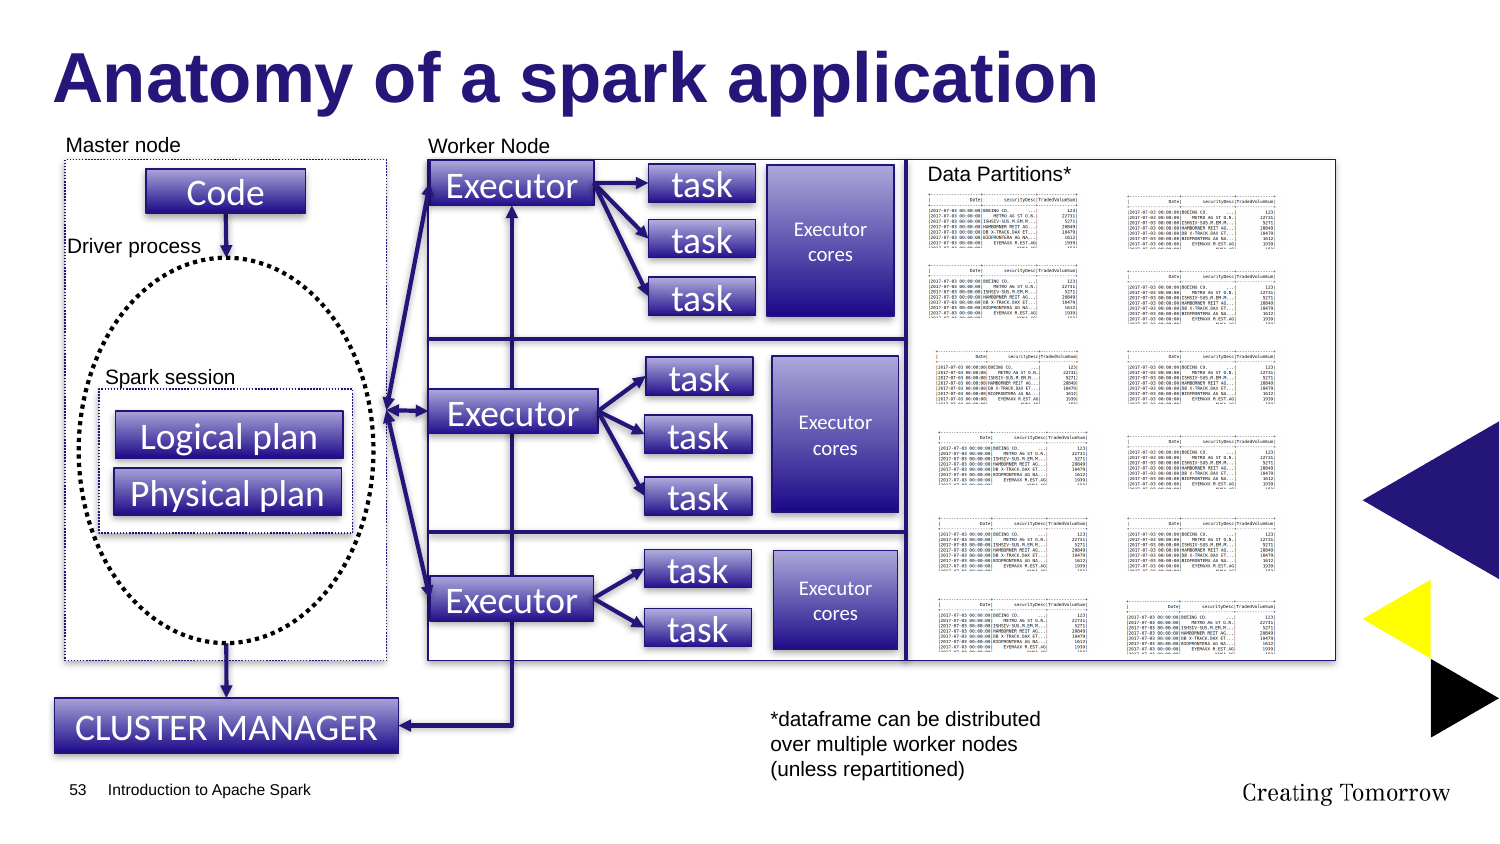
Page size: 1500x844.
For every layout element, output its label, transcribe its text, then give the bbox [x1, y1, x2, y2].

picture [0, 0, 1500, 844]
text_box task [644, 608, 752, 647]
text_box Physical plan [113, 467, 342, 516]
text_box Master node [50, 124, 238, 165]
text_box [593, 568, 645, 597]
text_box [518, 349, 899, 528]
text_box Executor [517, 575, 588, 622]
text_box [518, 543, 899, 661]
text_box [92, 255, 376, 646]
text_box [597, 410, 645, 497]
text_box Worker Node [413, 125, 601, 166]
text_box Logical plan [115, 410, 344, 459]
text_box Executor cores [766, 164, 895, 317]
text_box task [648, 163, 756, 203]
slide_number 53 [54, 767, 114, 813]
text_box Executor cores [771, 355, 899, 513]
text_box Data Partitions* [912, 153, 1181, 194]
text_box [518, 213, 899, 335]
text_box task [645, 356, 754, 396]
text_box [597, 375, 646, 410]
text_box task [648, 276, 756, 316]
text_box Executor cores [773, 550, 898, 650]
text_box Spark session [90, 356, 294, 396]
text_box task [649, 414, 753, 454]
text_box Driver process [52, 224, 228, 265]
footer Introduction to Apache Spark [114, 767, 750, 813]
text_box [435, 348, 513, 531]
text_box *dataframe can be distributed over multiple worker nodes (unless repartitioned) [755, 697, 1100, 788]
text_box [398, 540, 513, 726]
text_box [593, 598, 645, 628]
title Anatomy of a spark application [52, 31, 1362, 120]
text_box task [652, 219, 756, 258]
text_box [76, 371, 93, 534]
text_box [386, 409, 431, 599]
text_box task [644, 476, 753, 516]
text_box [435, 205, 513, 338]
text_box [653, 208, 761, 222]
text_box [593, 182, 649, 297]
text_box CLUSTER MANAGER [54, 697, 399, 754]
text_box task [644, 549, 752, 588]
text_box [913, 159, 1336, 661]
text_box [599, 159, 903, 179]
text_box Code [145, 168, 306, 214]
text_box [64, 159, 387, 661]
text_box Executor [429, 166, 595, 206]
text_box [98, 388, 353, 534]
text_box Executor [517, 388, 592, 434]
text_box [386, 182, 431, 408]
